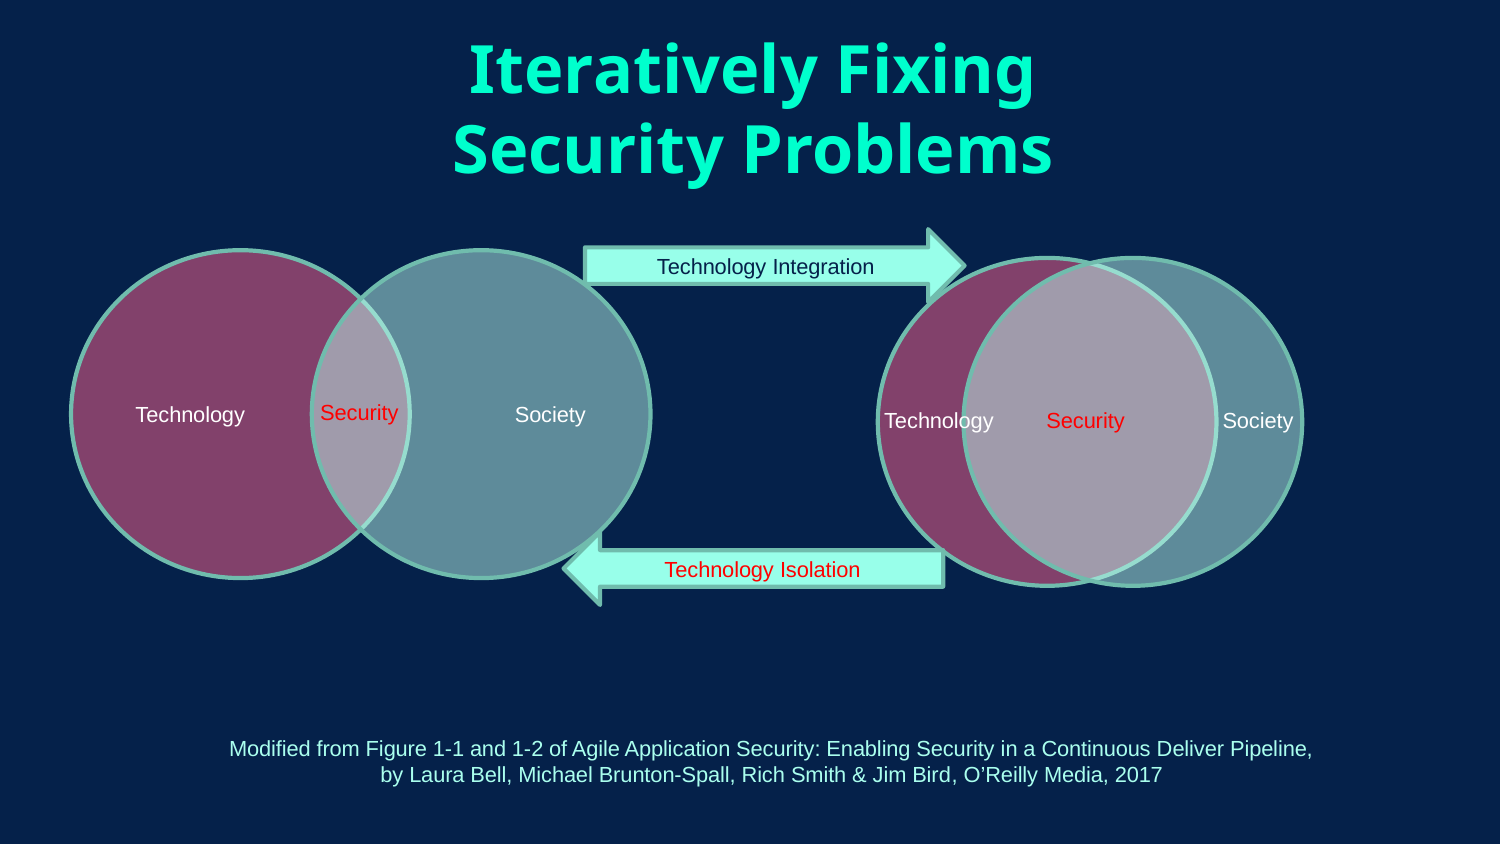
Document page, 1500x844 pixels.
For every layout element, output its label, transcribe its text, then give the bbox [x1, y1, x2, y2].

title Iteratively Fixing Security Problems [325, 45, 1182, 203]
text_box Technology Integration [582, 227, 959, 286]
text_box Modified from Figure 1-1 and 1-2 of Agile Application Security: Enabling Security in a Continuous Deliver Pipeline, by Laura Bell, Michael Brunton-Spall, Rich Smith & Jim Bird, O’Reilly Media, 2017 [214, 727, 1336, 795]
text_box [70, 249, 651, 579]
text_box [866, 257, 1310, 587]
text_box Technology Isolation [571, 548, 946, 607]
